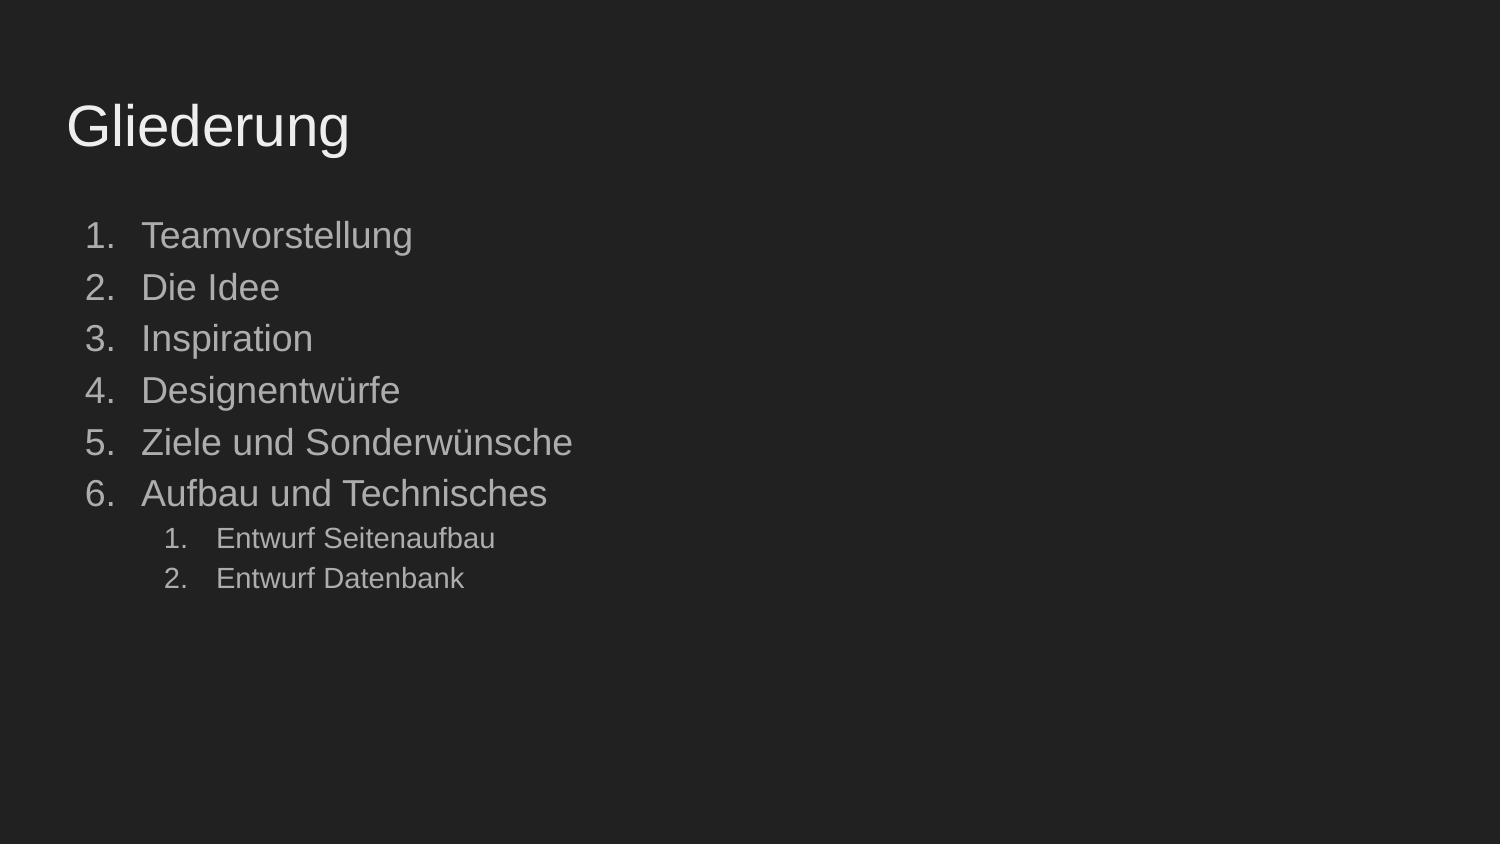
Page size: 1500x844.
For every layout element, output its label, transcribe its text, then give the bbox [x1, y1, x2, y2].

list Teamvorstellung Die Idee Inspiration Designentwürfe Ziele und Sonderwünsche Aufbau und Technisches Entwurf Seitenaufbau Entwurf Datenbank [51, 189, 1449, 750]
title Gliederung [51, 72, 1449, 167]
